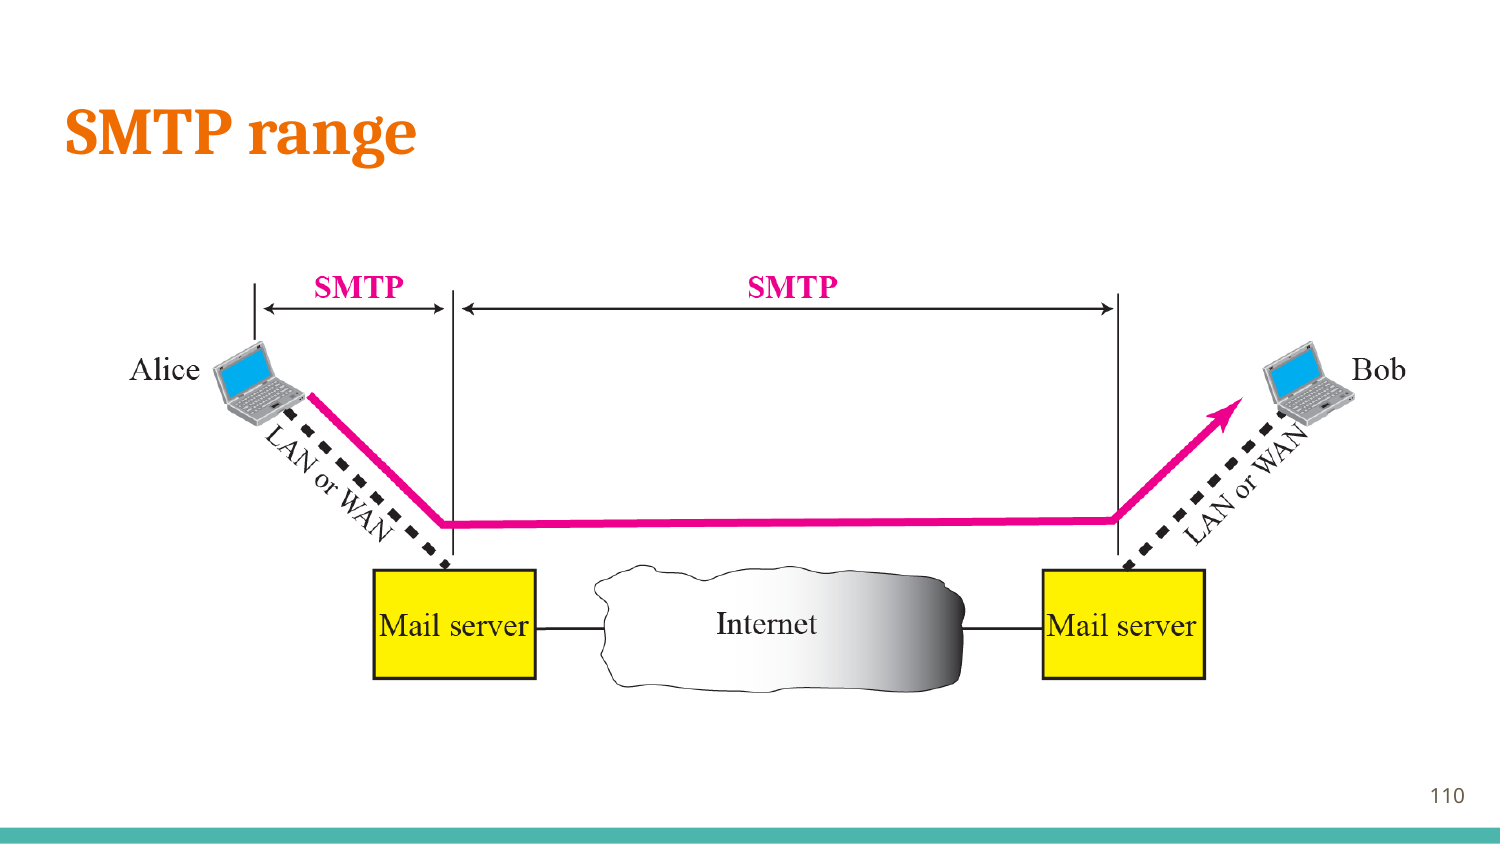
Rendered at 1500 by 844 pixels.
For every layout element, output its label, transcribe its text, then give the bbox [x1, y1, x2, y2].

slide_number 110 [1389, 764, 1480, 830]
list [129, 271, 1406, 693]
title SMTP range [51, 72, 1449, 189]
